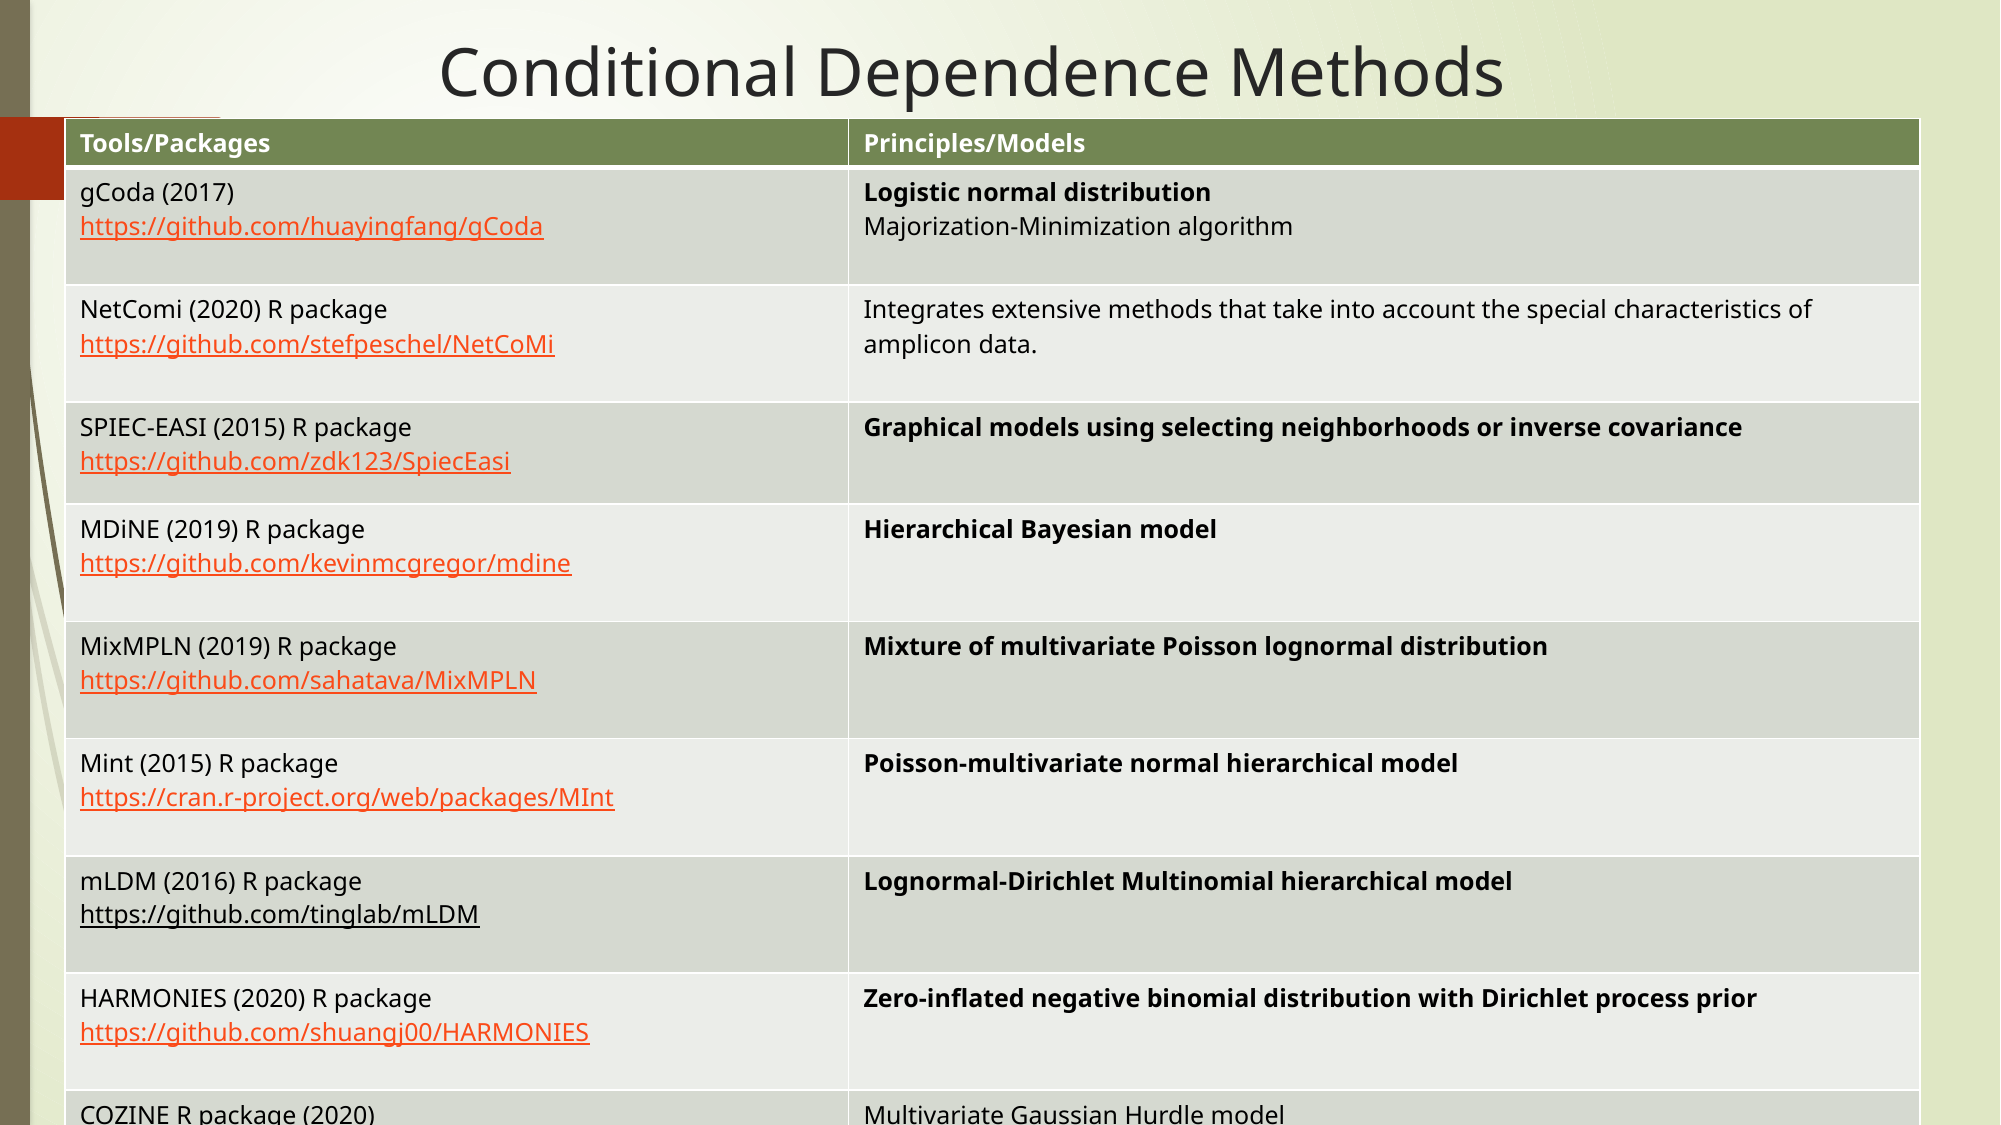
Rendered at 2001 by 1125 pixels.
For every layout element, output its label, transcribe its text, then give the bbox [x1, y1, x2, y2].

table_cell Lognormal-Dirichlet Multinomial hierarchical model [849, 857, 1919, 972]
table_cell MixMPLN (2019) R package https://github.com/sahatava/MixMPLN [66, 622, 848, 738]
table_header Tools/Packages [66, 119, 848, 165]
table_cell Logistic normal distribution Majorization-Minimization algorithm [849, 170, 1919, 284]
table_cell Zero-inflated negative binomial distribution with Dirichlet process prior [849, 974, 1919, 1089]
table_cell MDiNE (2019) R package https://github.com/kevinmcgregor/mdine [66, 505, 848, 621]
table_cell Poisson-multivariate normal hierarchical model [849, 739, 1919, 855]
table_cell Multivariate Gaussian Hurdle model [849, 1091, 1919, 1125]
table_cell Graphical models using selecting neighborhoods or inverse covariance [849, 403, 1919, 503]
table_cell COZINE R package (2020) https://github.com/MinJinHa/COZINE [66, 1091, 848, 1125]
table_cell NetComi (2020) R package https://github.com/stefpeschel/NetCoMi [66, 286, 848, 401]
table_cell gCoda (2017) https://github.com/huayingfang/gCoda [66, 170, 848, 284]
table_cell Mixture of multivariate Poisson lognormal distribution [849, 622, 1919, 738]
table_cell Hierarchical Bayesian model [849, 505, 1919, 621]
table_cell Integrates extensive methods that take into account the special characteristics of amplicon data. [849, 286, 1919, 401]
table_header Principles/Models [849, 119, 1919, 165]
table_cell mLDM (2016) R package https://github.com/tinglab/mLDM [66, 857, 848, 972]
table_cell SPIEC-EASI (2015) R package https://github.com/zdk123/SpiecEasi [66, 403, 848, 503]
table_cell HARMONIES (2020) R package https://github.com/shuangj00/HARMONIES [66, 974, 848, 1089]
title Conditional Dependence Methods [423, 22, 1609, 118]
table_cell Mint (2015) R package https://cran.r-project.org/web/packages/MInt [66, 739, 848, 855]
